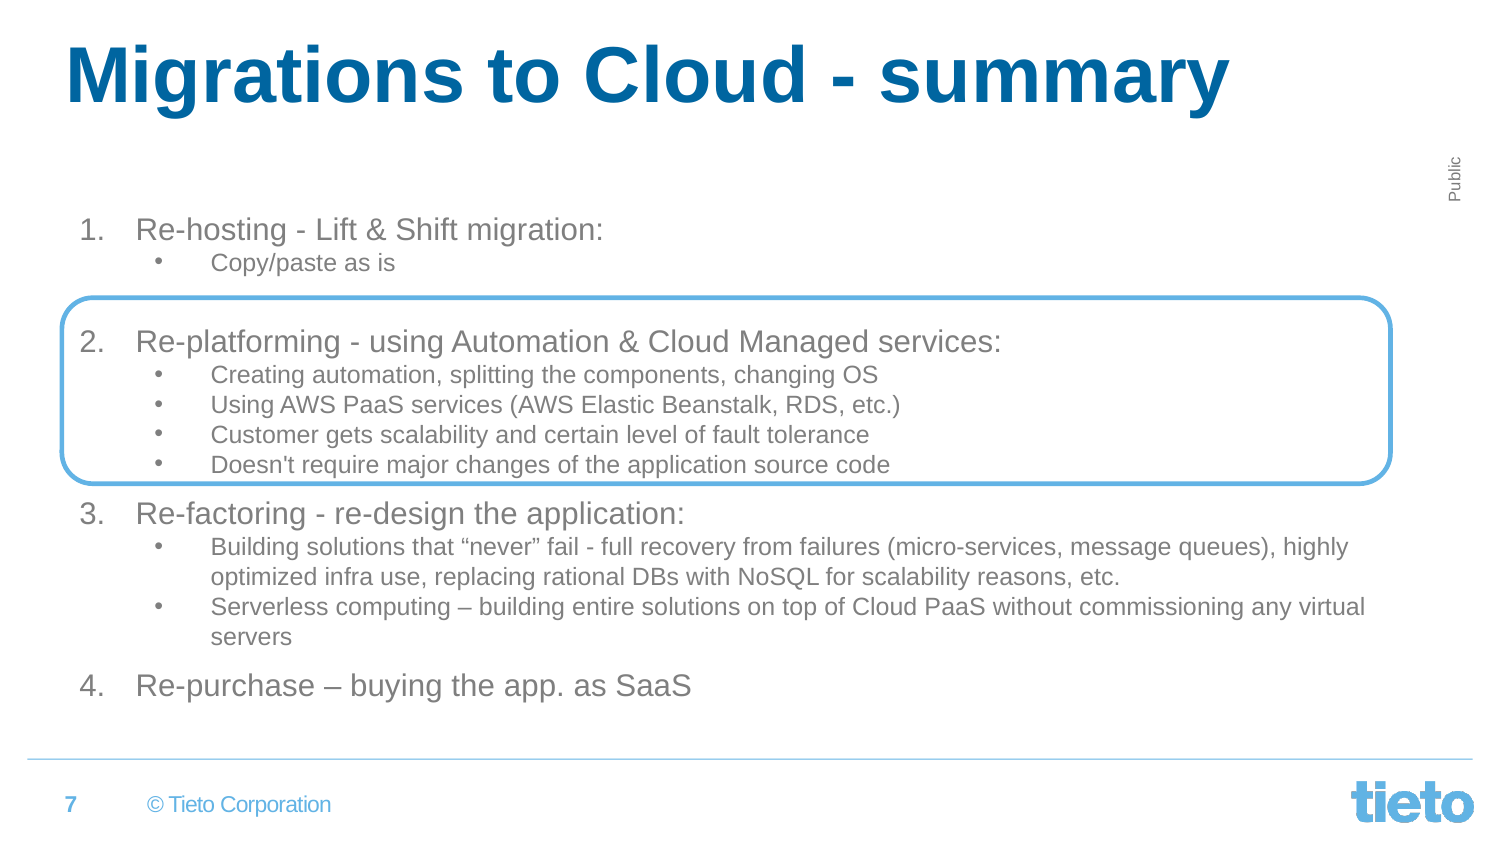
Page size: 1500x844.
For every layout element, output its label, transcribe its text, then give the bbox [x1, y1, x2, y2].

picture [1438, 781, 1475, 823]
text_box Re-hosting - Lift & Shift migration: Copy/paste as is Re-platforming - using Automation & Cloud Managed services: Creating automation, splitting the components, changing OS Using AWS PaaS services (AWS Elastic Beanstalk, RDS, etc.) Customer gets scalability and certain level of fault tolerance Doesn't require major changes of the application source code Re-factoring - re-design the application: Building solutions that “never” fail - full recovery from failures (micro-services, message queues), highly optimized infra use, replacing rational DBs with NoSQL for scalability reasons, etc. Serverless computing – building entire solutions on top of Cloud PaaS without commissioning any virtual servers Re-purchase – buying the app. as SaaS [64, 201, 1438, 844]
text_box [61, 297, 1391, 484]
title Migrations to Cloud - summary [64, 23, 1416, 149]
